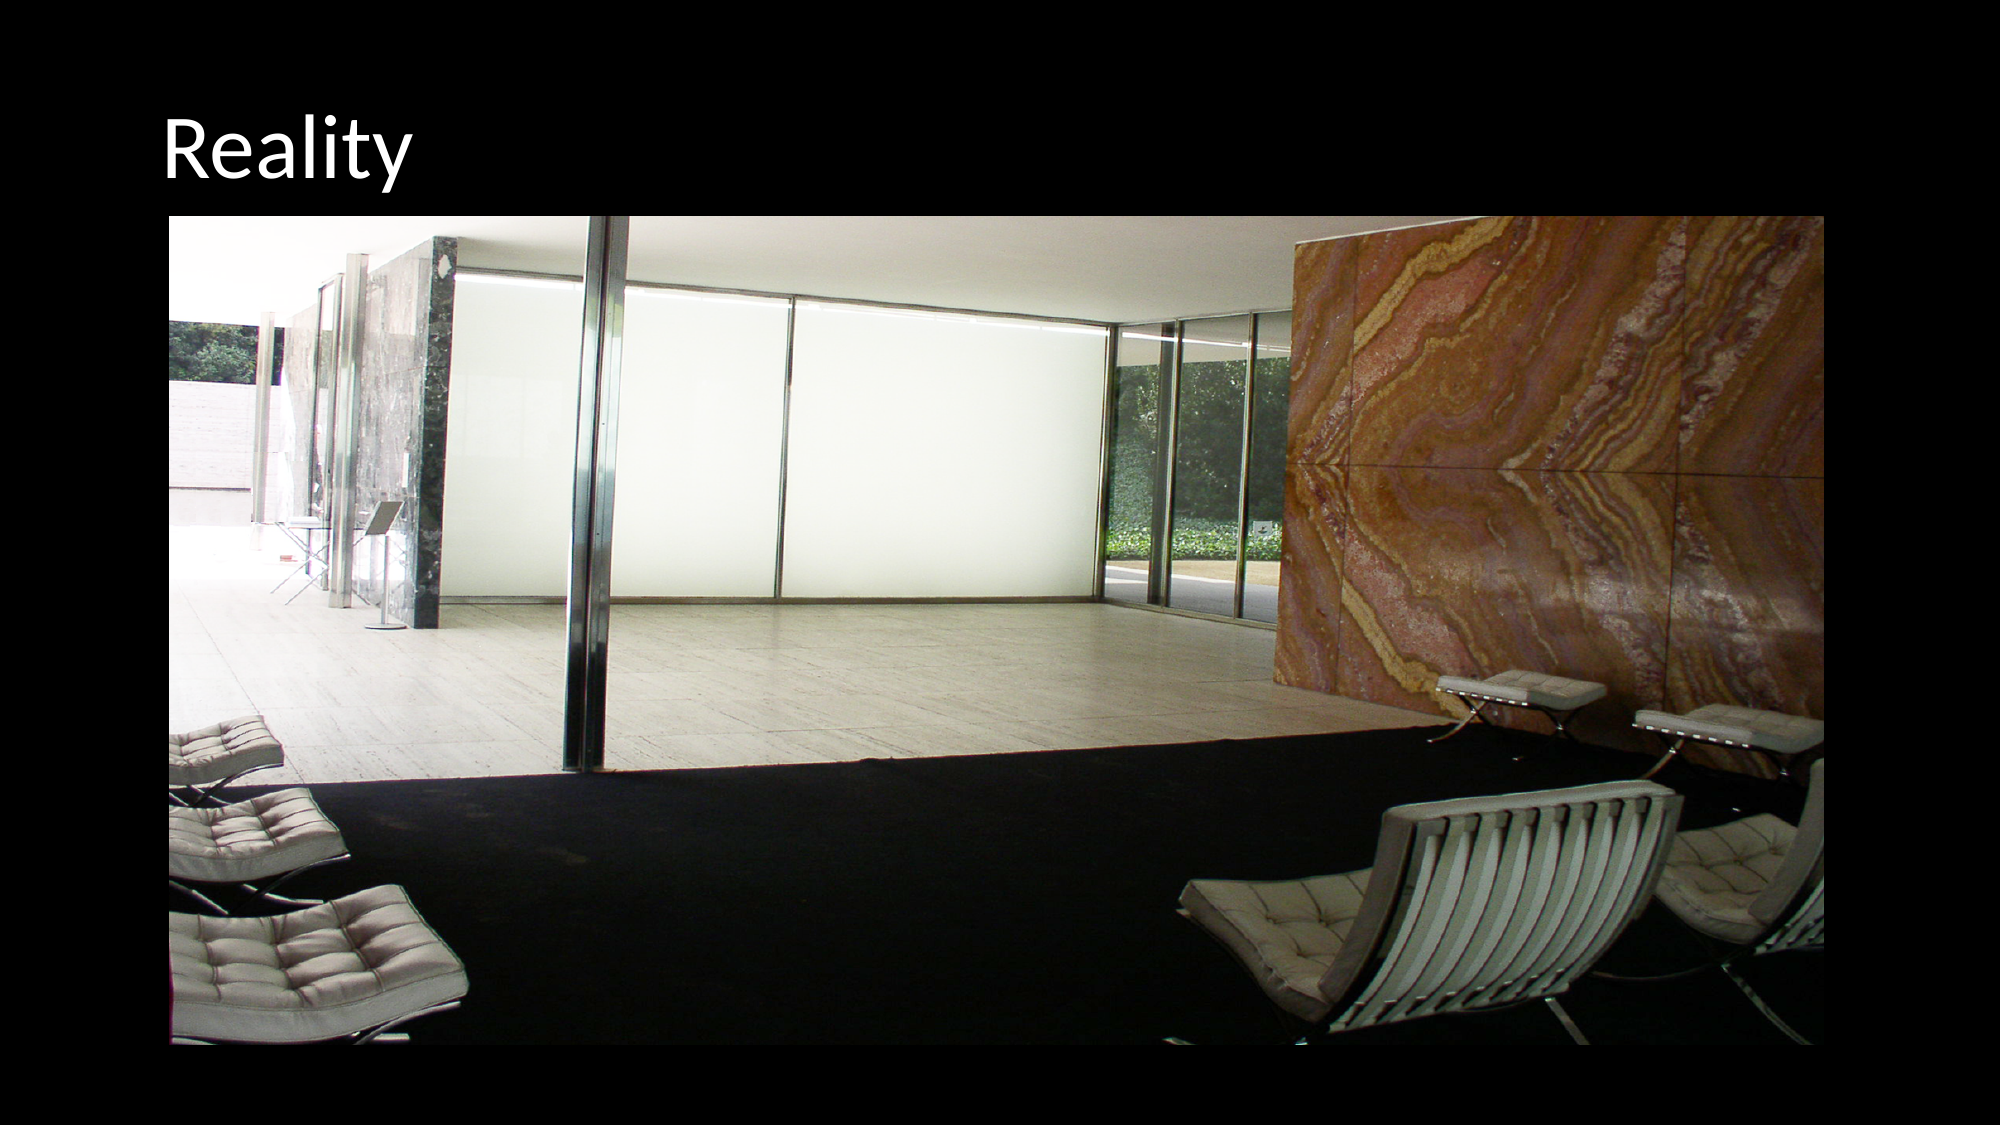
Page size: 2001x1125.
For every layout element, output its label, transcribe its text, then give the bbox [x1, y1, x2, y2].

picture [169, 216, 1825, 1045]
title Reality [146, 47, 1947, 236]
